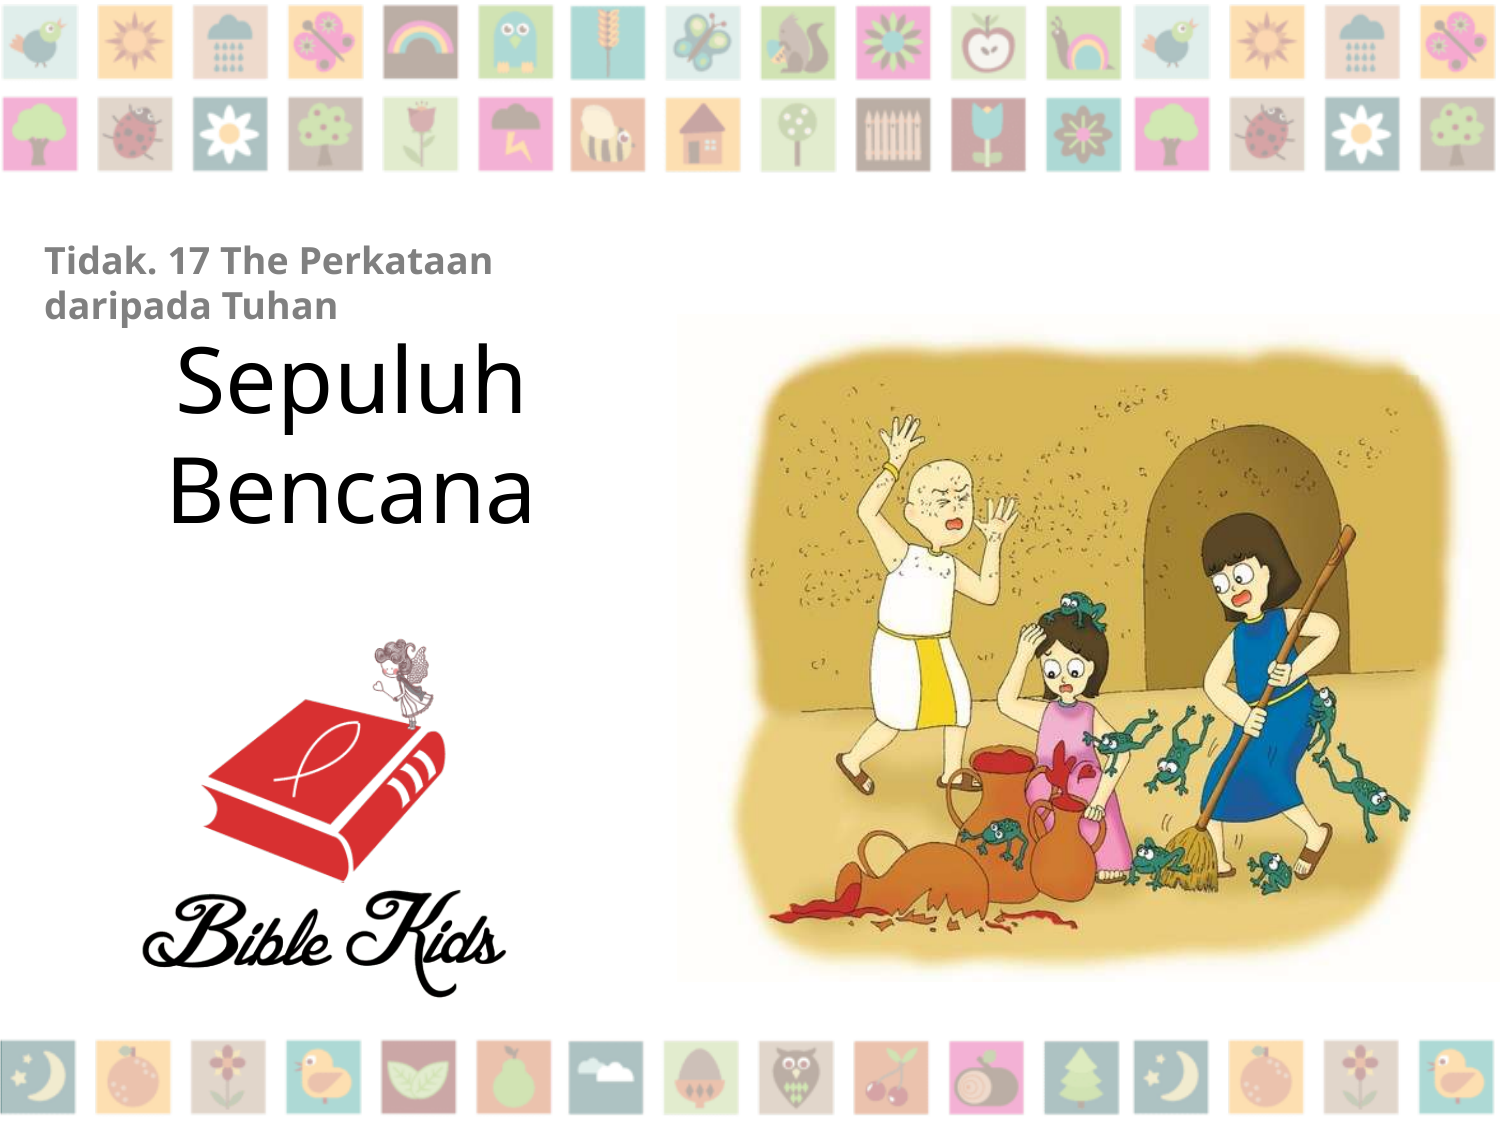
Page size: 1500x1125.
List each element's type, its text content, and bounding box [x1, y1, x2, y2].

picture [117, 600, 544, 1027]
picture [677, 314, 1500, 983]
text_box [0, 3, 1500, 181]
text_box Tidak. 17 The Perkataan daripada Tuhan [29, 229, 543, 314]
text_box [0, 1028, 1500, 1118]
text_box Sepuluh Bencana [29, 314, 675, 550]
